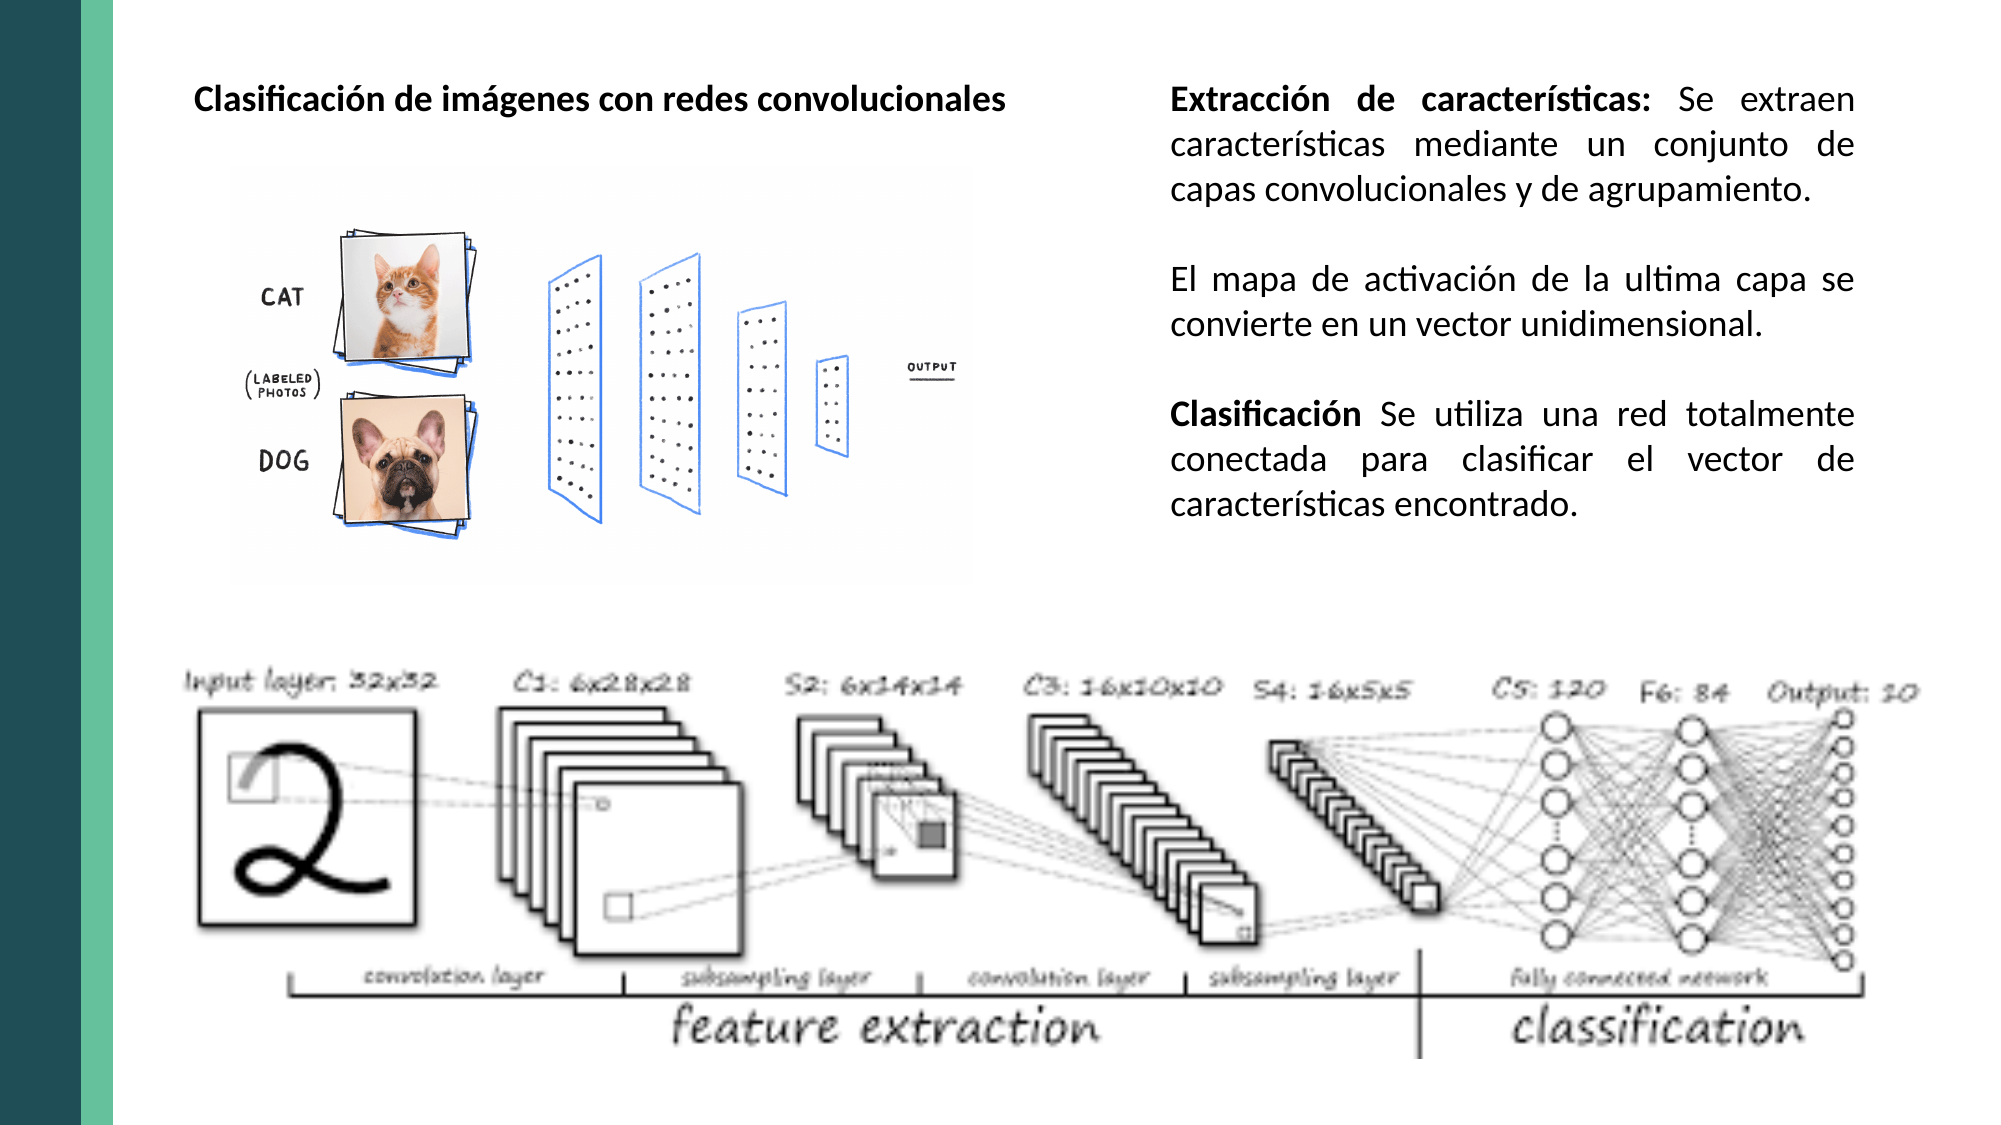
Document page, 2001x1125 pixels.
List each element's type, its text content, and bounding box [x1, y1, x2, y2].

picture [229, 166, 973, 585]
text_box Extracción de características: Se extraen características mediante un conjunto de capas convolucionales y de agrupamiento. El mapa de activación de la ultima capa se convierte en un vector unidimensional. Clasificación Se utiliza una red totalmente conectada para clasificar el vector de características encontrado. [1155, 66, 1871, 532]
text_box Clasificación de imágenes con redes convolucionales [179, 66, 1023, 127]
picture [173, 663, 1933, 1059]
